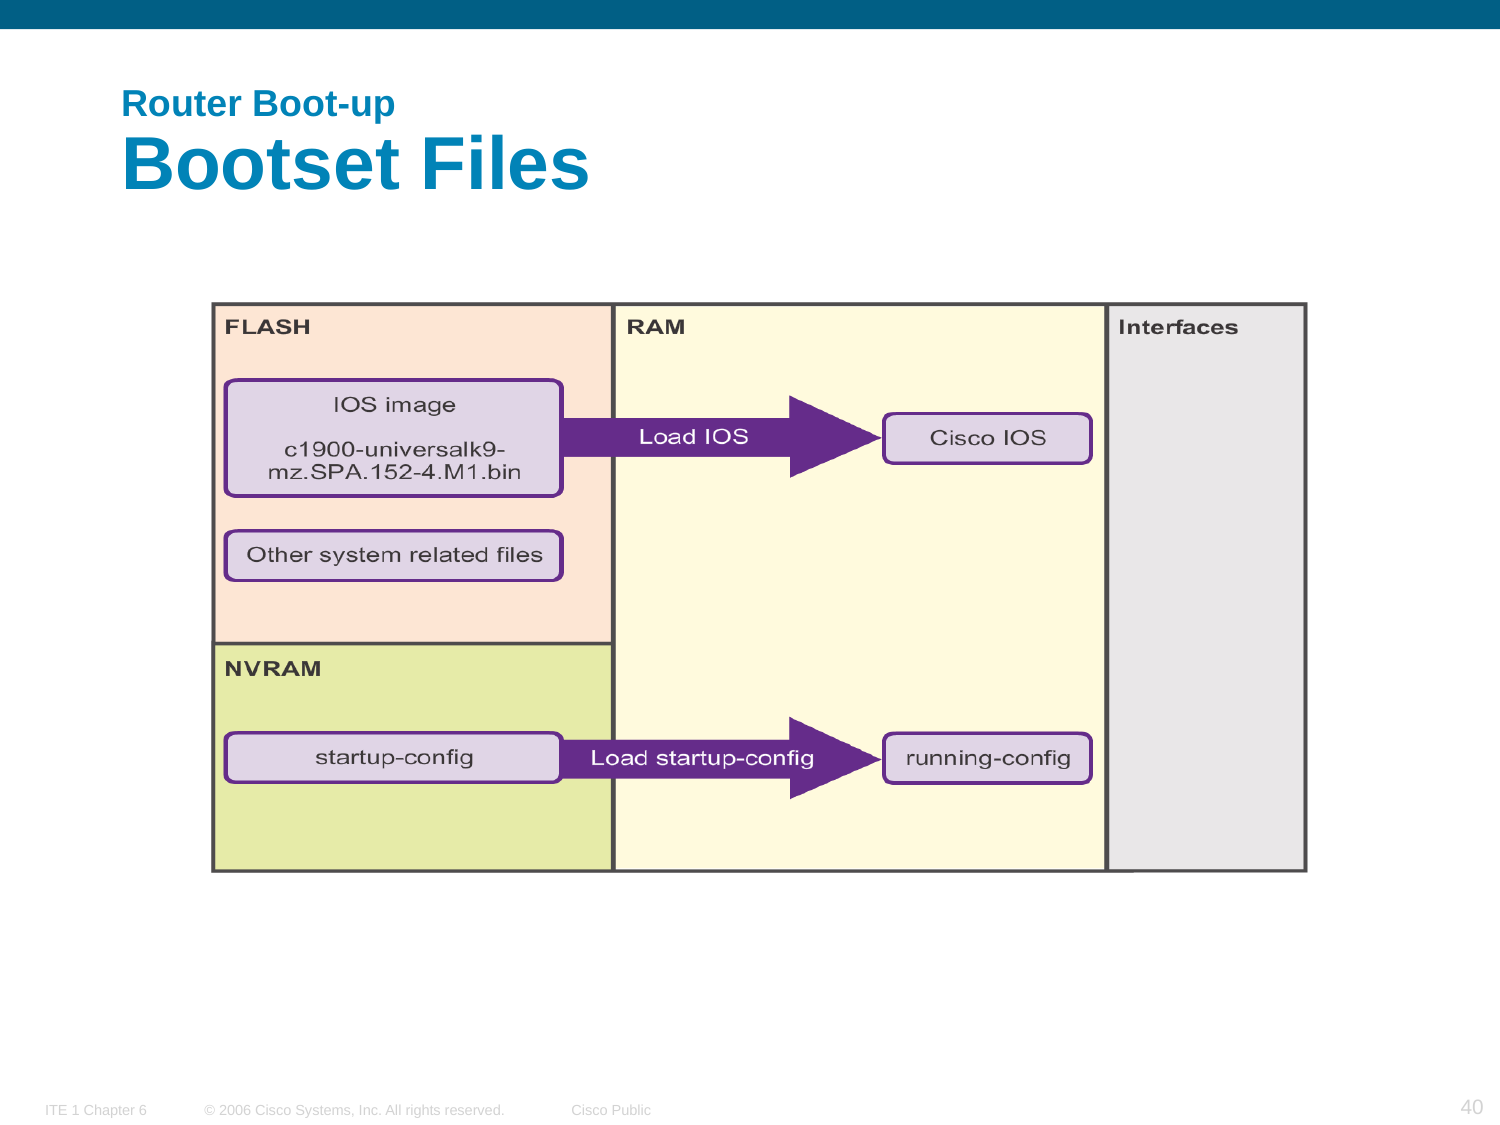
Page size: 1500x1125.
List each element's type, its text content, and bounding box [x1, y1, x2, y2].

title Router Boot-up Bootset Files [107, 75, 1444, 213]
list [107, 291, 1411, 879]
